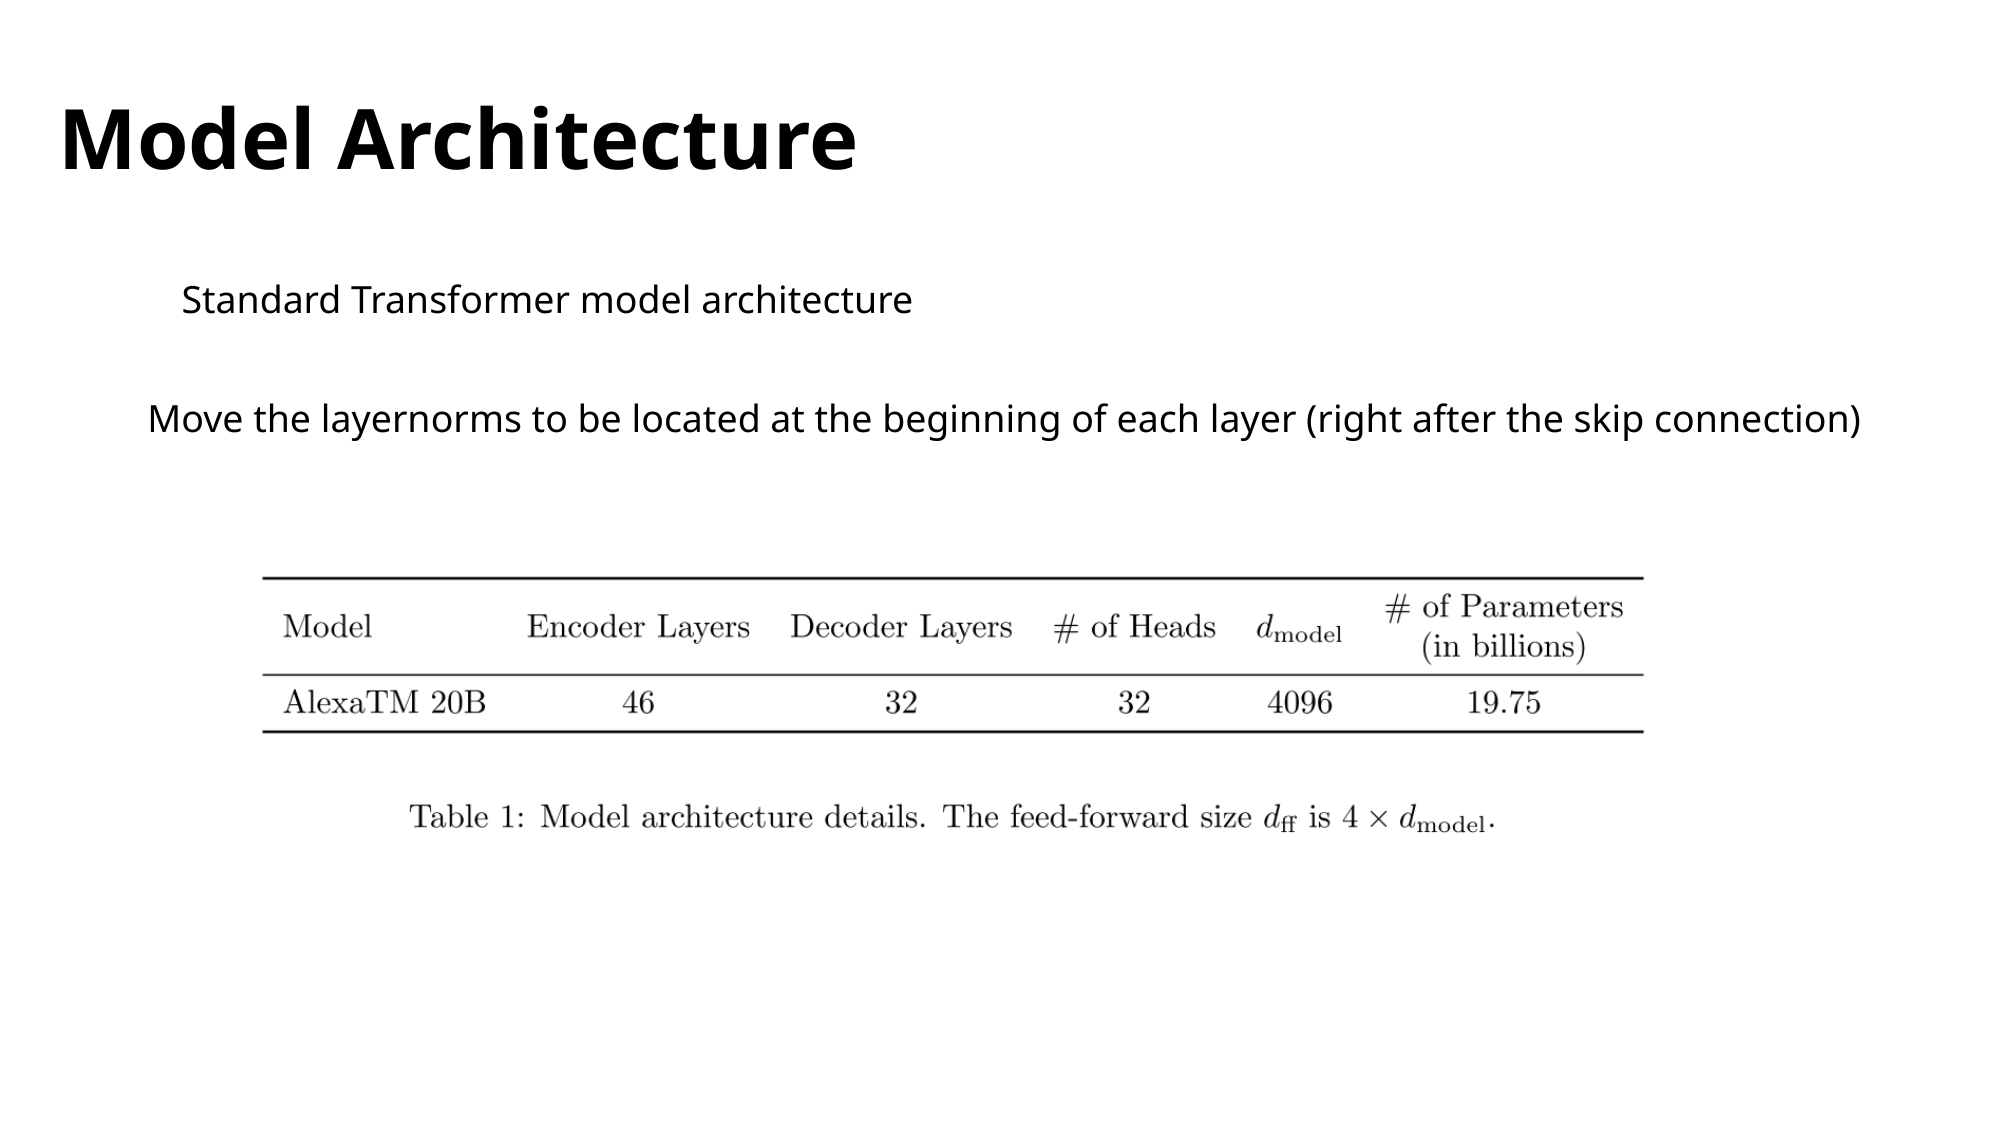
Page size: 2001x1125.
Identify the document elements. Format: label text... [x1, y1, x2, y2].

picture [240, 552, 1680, 867]
text_box Standard Transformer model architecture [166, 269, 939, 329]
text_box Model Architecture [43, 79, 909, 194]
text_box Move the layernorms to be located at the beginning of each layer (right after the skip connection) [132, 387, 1878, 448]
